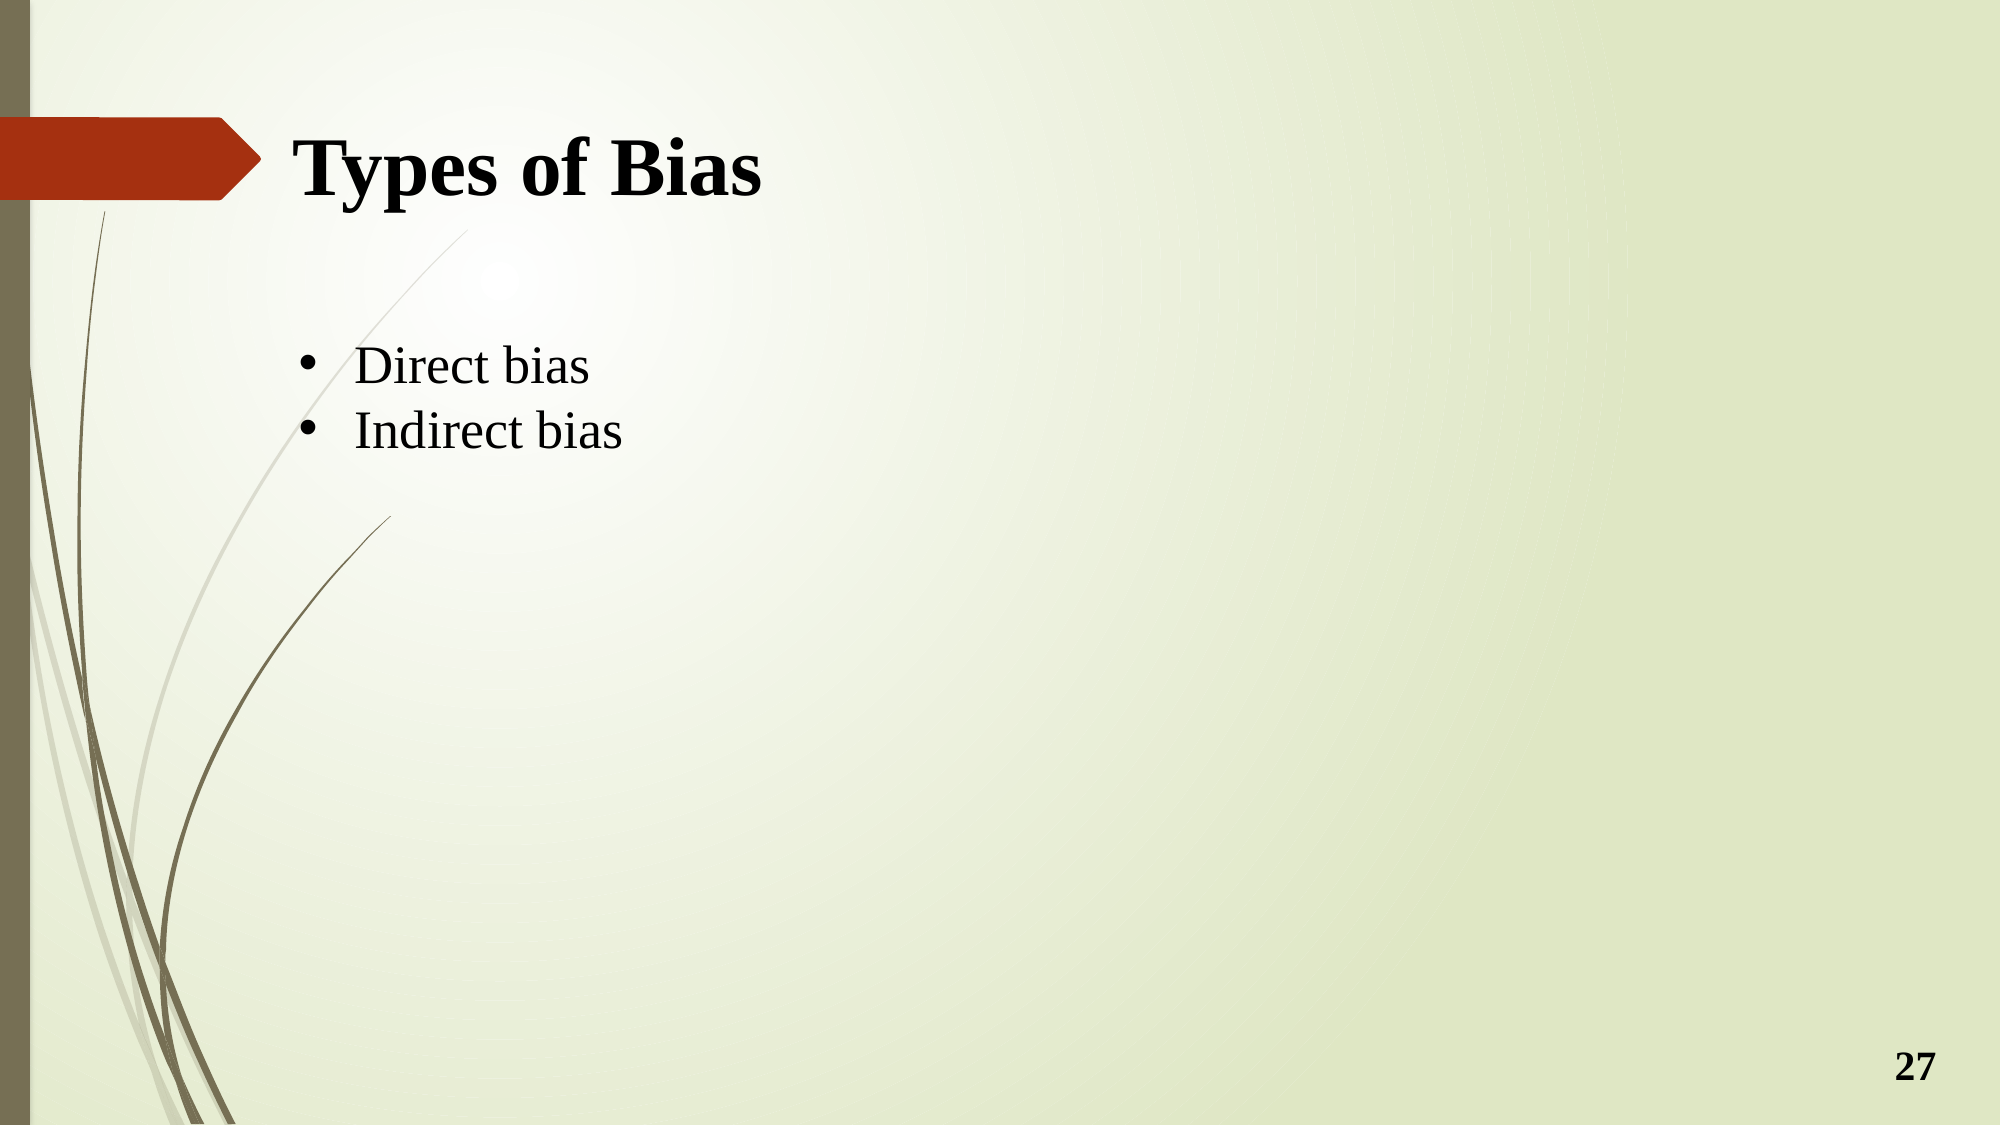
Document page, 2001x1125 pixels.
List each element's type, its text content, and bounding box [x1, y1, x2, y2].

title Types of Bias [277, 105, 1684, 248]
slide_number 27 [1888, 1033, 1952, 1094]
text_box Direct bias Indirect bias [283, 212, 1888, 1125]
